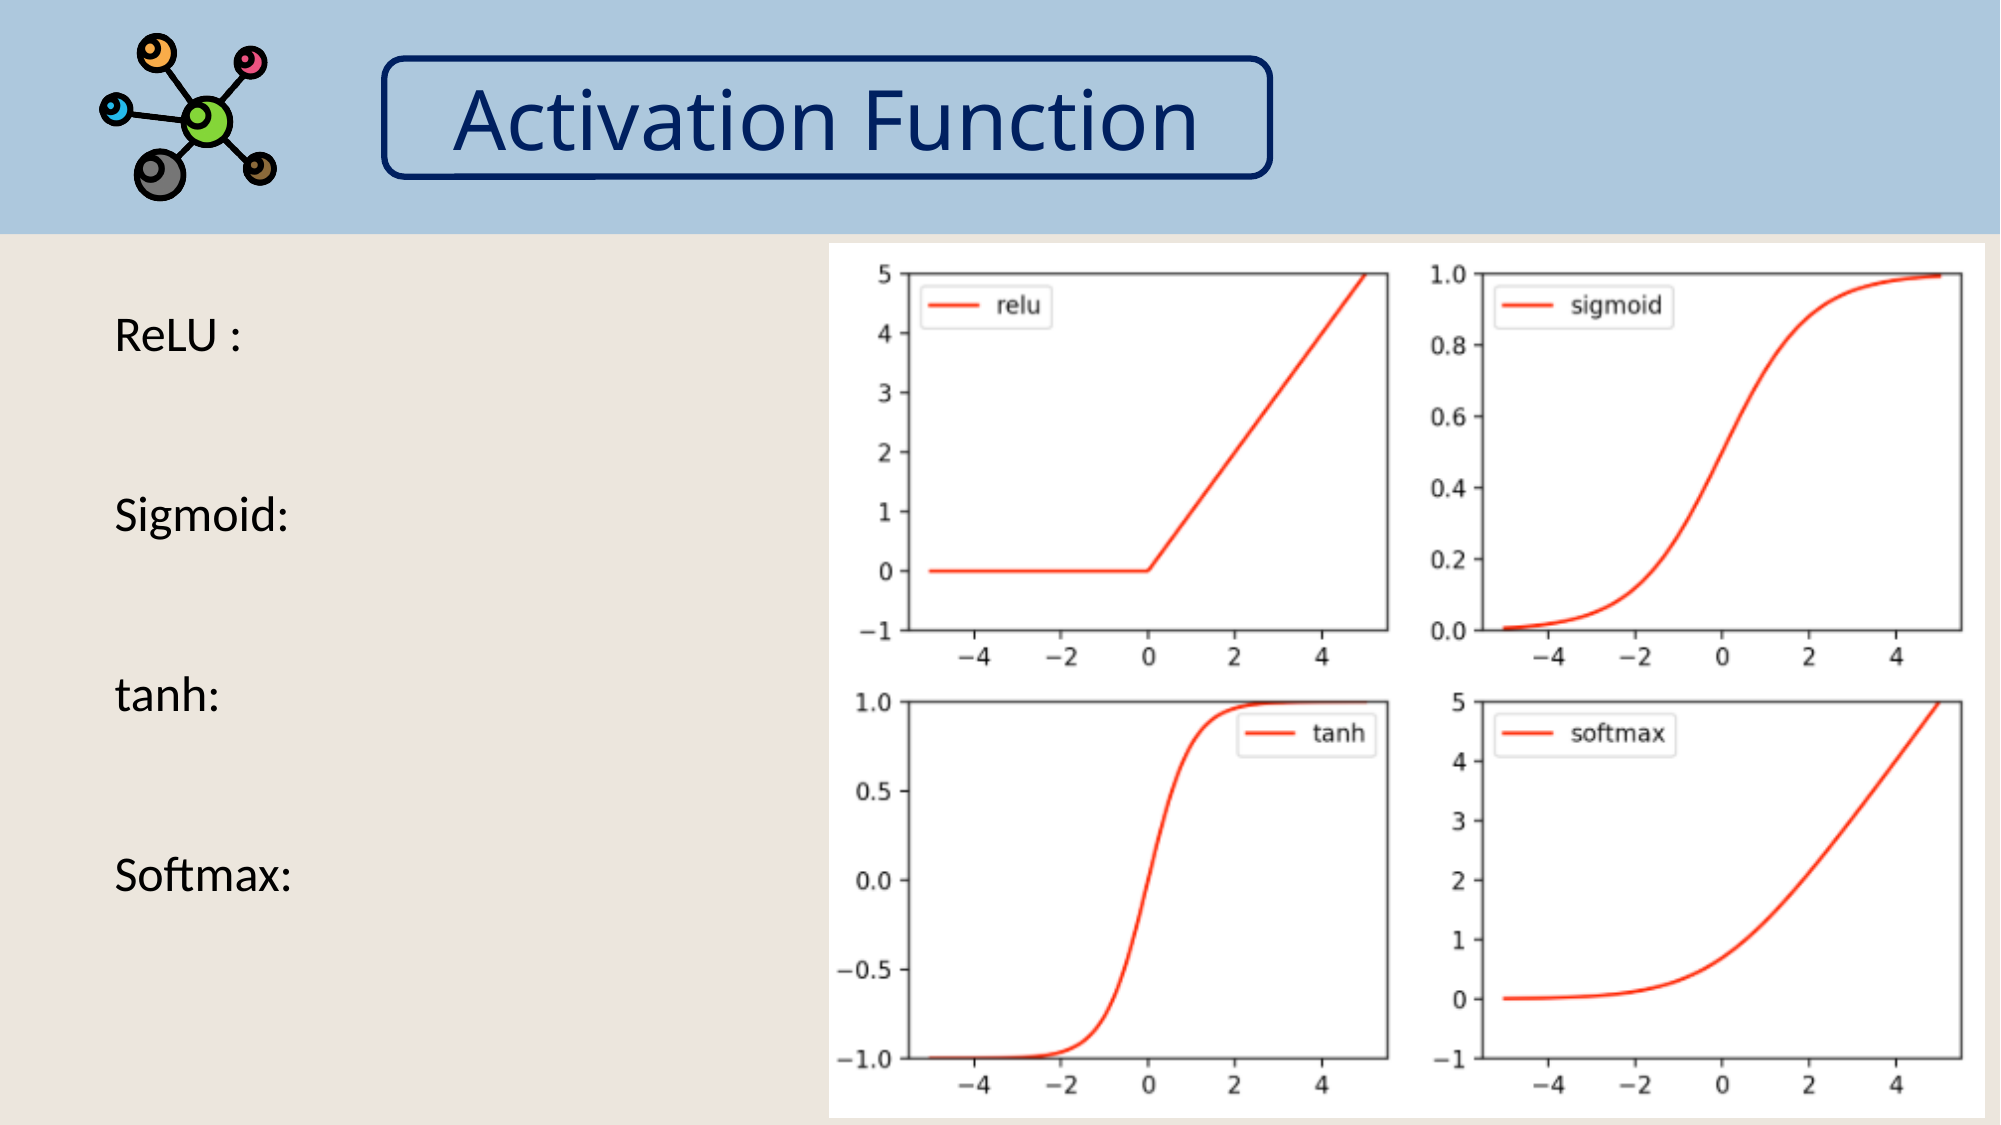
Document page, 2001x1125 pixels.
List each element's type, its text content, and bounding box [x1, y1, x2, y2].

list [829, 242, 1985, 1119]
text_box [0, 0, 2000, 235]
picture [99, 27, 278, 207]
text_box Activation Function [382, 57, 1272, 178]
